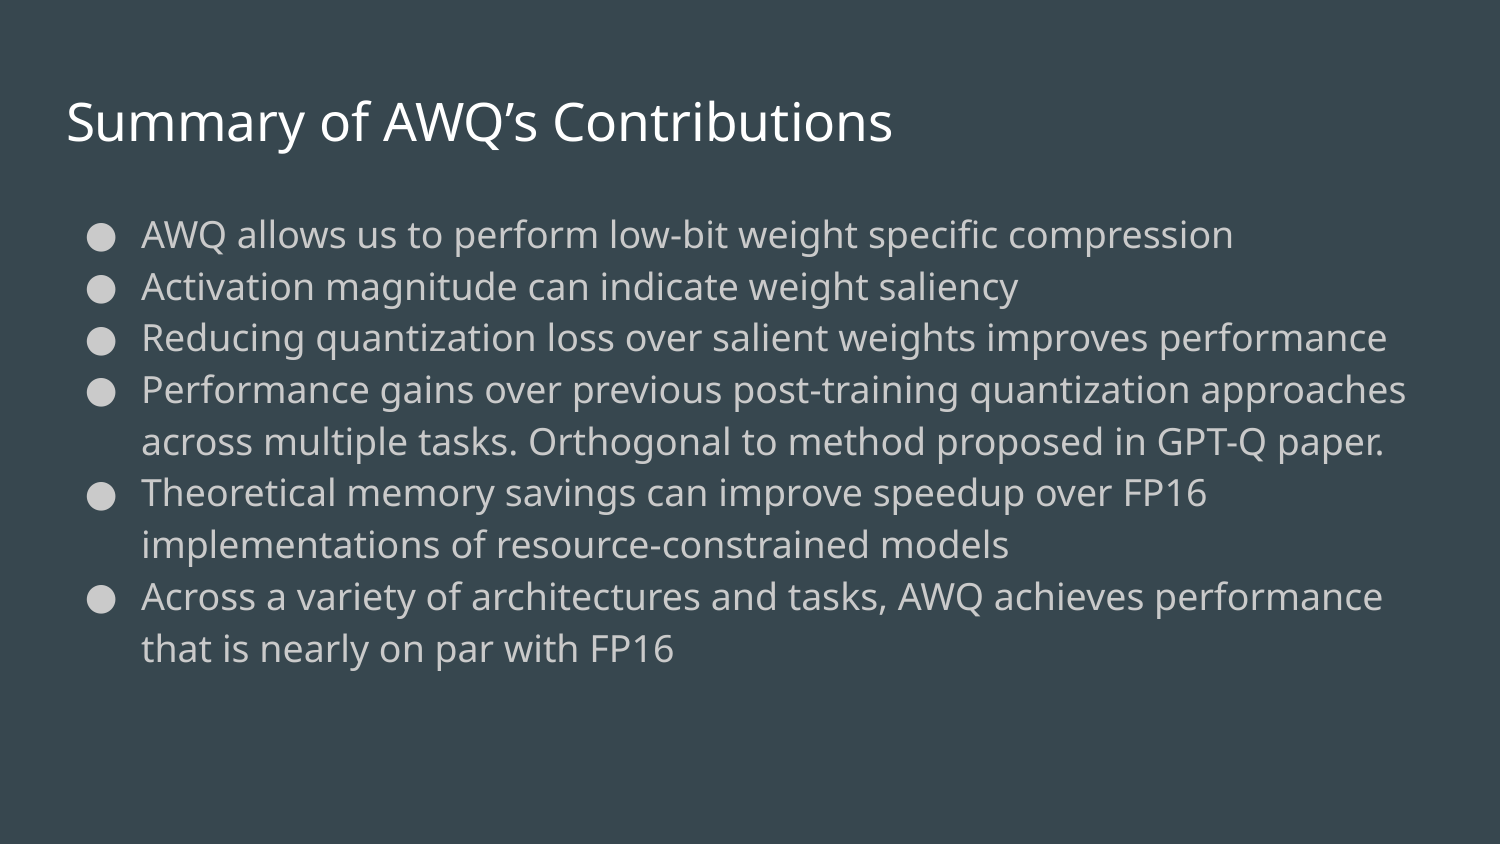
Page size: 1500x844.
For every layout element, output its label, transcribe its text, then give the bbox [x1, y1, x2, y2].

list AWQ allows us to perform low-bit weight specific compression Activation magnitude can indicate weight saliency Reducing quantization loss over salient weights improves performance Performance gains over previous post-training quantization approaches across multiple tasks. Orthogonal to method proposed in GPT-Q paper. Theoretical memory savings can improve speedup over FP16 implementations of resource-constrained models Across a variety of architectures and tasks, AWQ achieves performance that is nearly on par with FP16 [51, 189, 1449, 750]
title Summary of AWQ’s Contributions [51, 72, 1449, 167]
